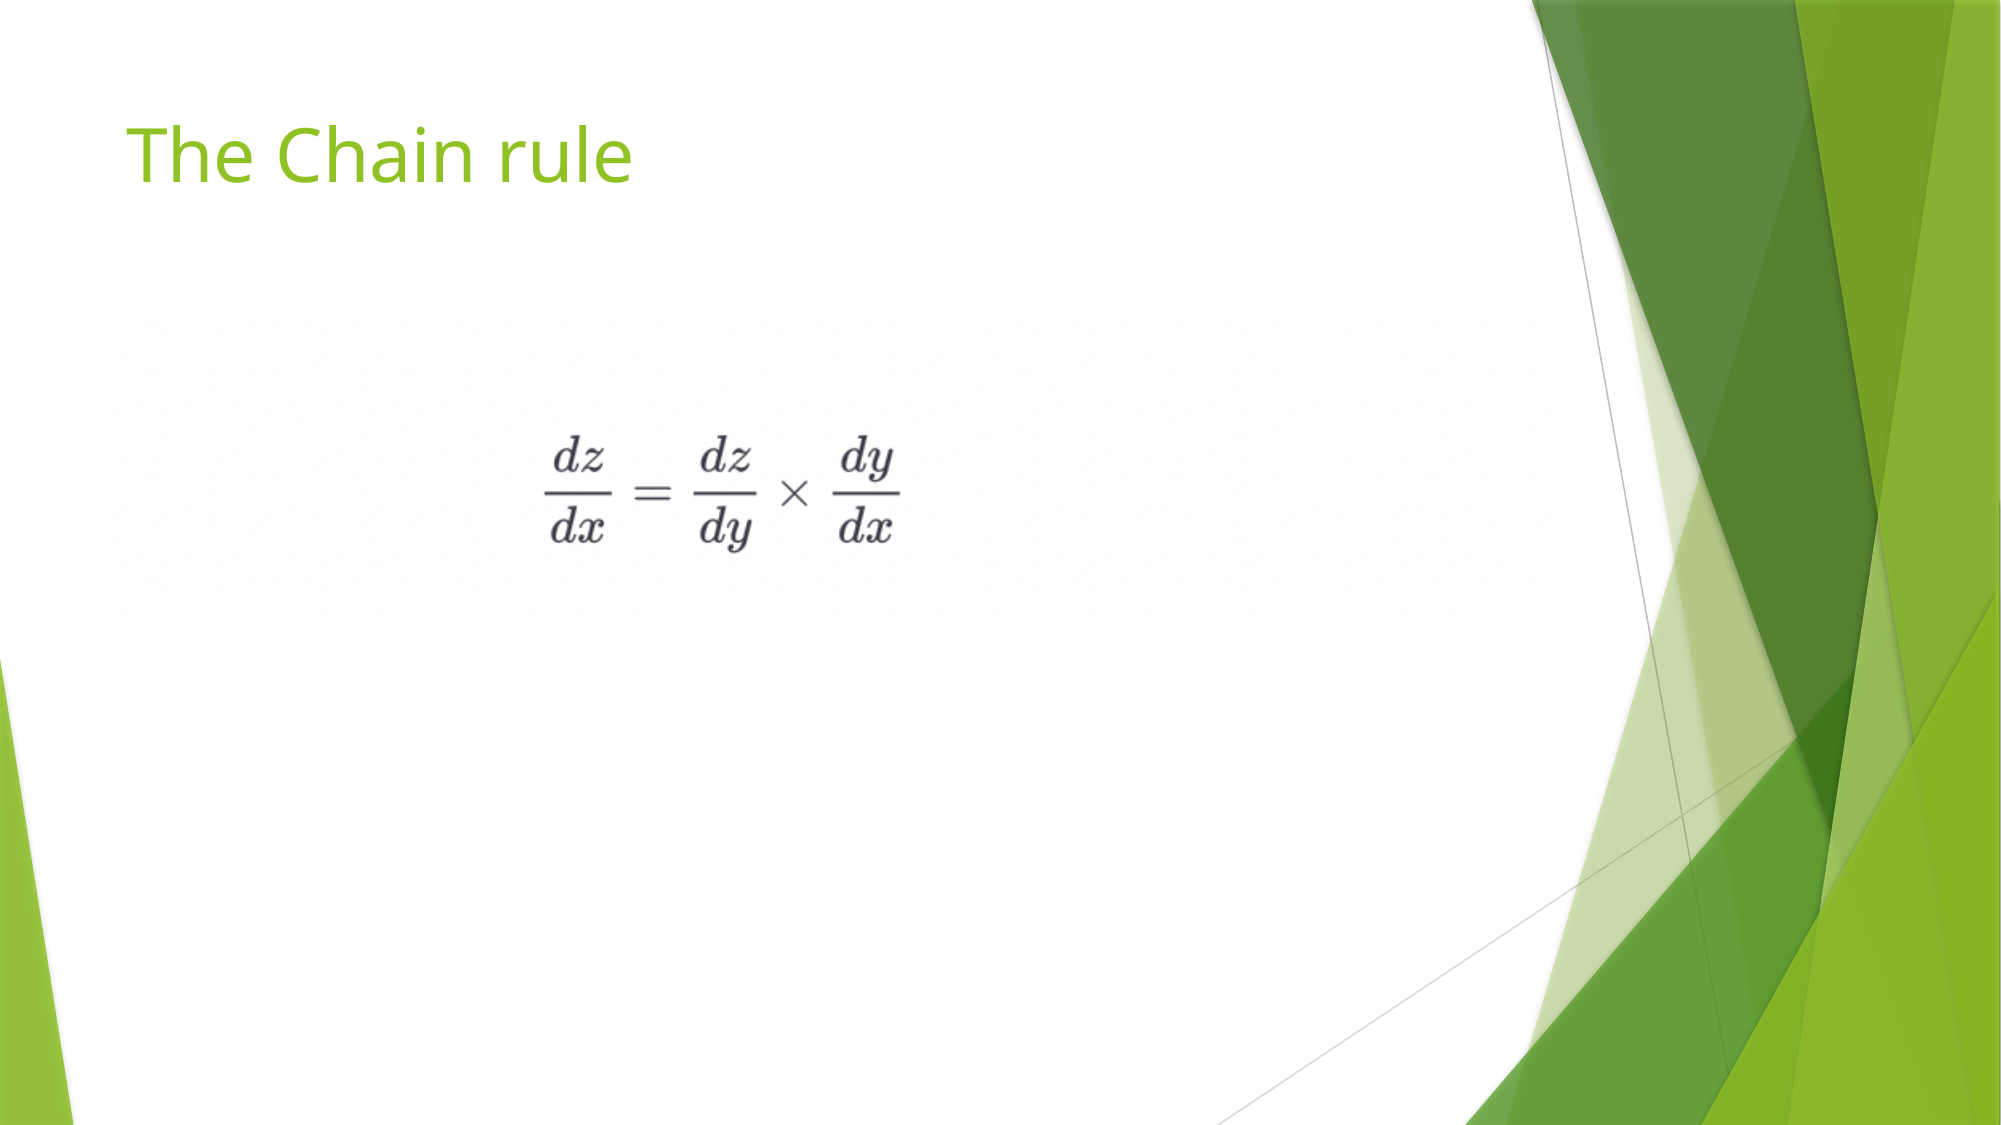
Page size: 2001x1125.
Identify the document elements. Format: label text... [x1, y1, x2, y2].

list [110, 316, 1565, 619]
title The Chain rule [111, 99, 1522, 316]
